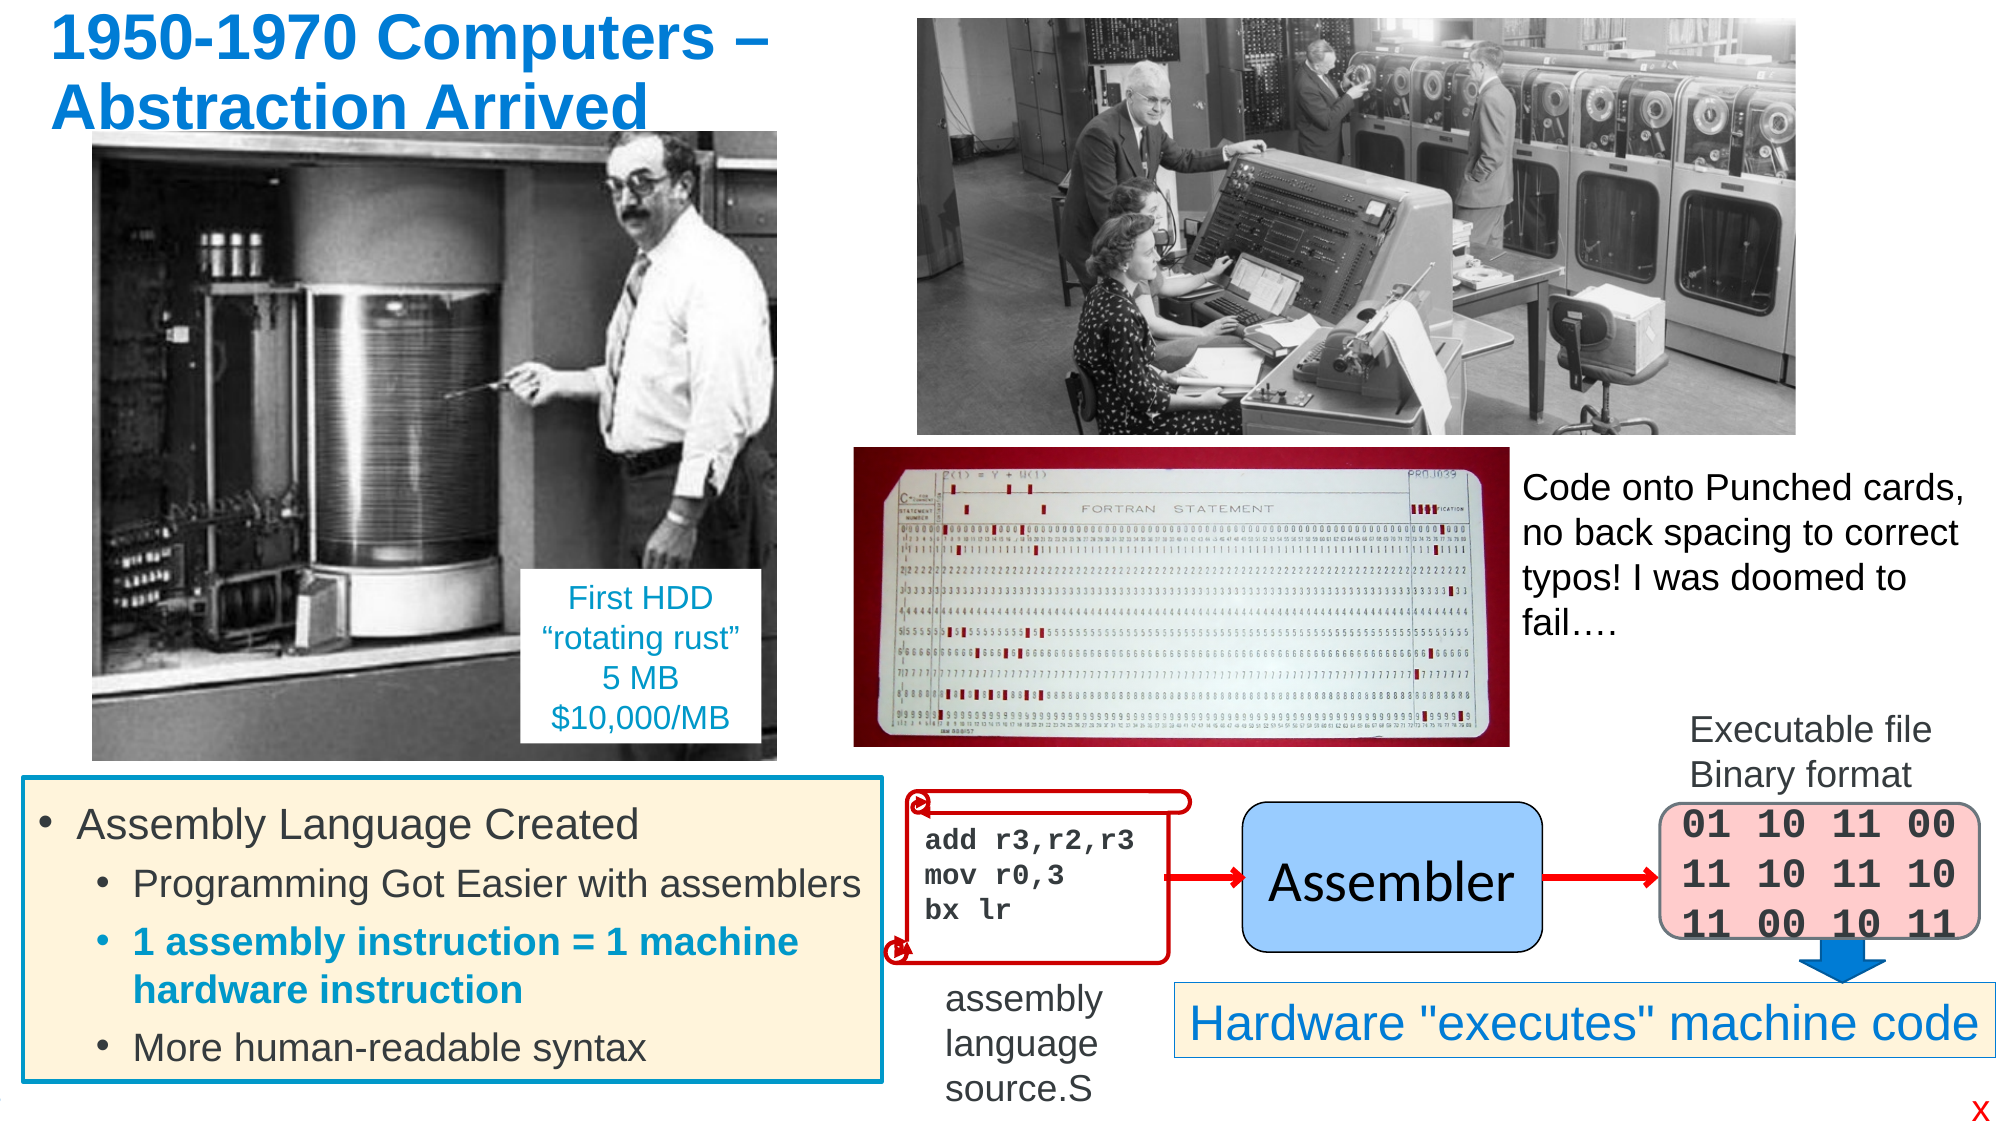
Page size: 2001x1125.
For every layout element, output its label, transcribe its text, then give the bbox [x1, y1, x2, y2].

list Assembly Language Created Programming Got Easier with assemblers 1 assembly instruction = 1 machine hardware instruction More human-readable syntax [22, 777, 882, 1082]
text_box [885, 697, 2000, 1119]
title 1950-1970 Computers –Abstraction Arrived [35, 68, 895, 151]
picture [916, 18, 1796, 435]
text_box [853, 447, 1982, 747]
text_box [92, 131, 777, 761]
text_box x [1956, 1119, 2000, 1125]
